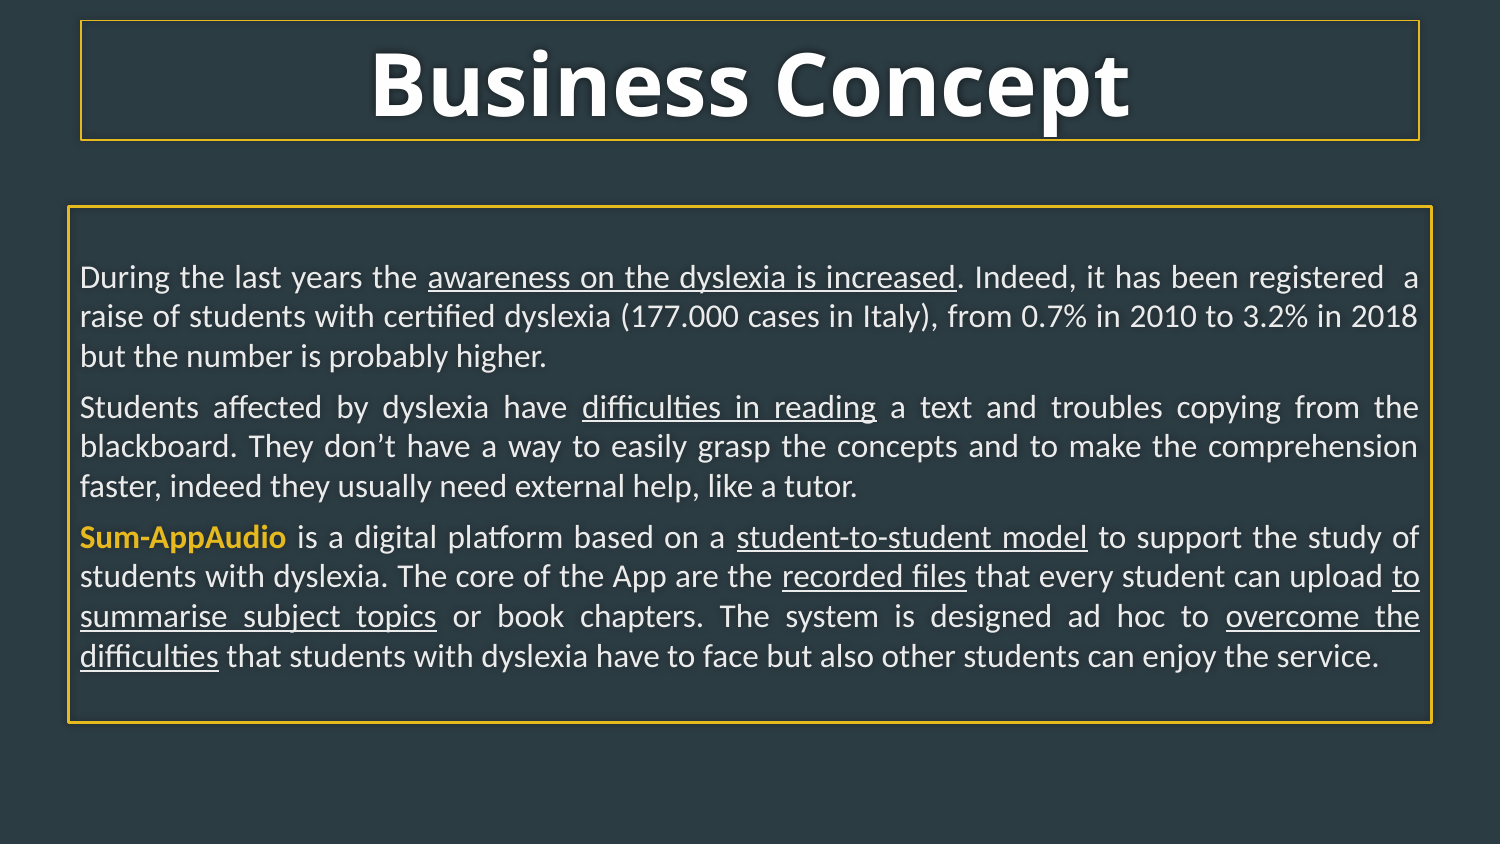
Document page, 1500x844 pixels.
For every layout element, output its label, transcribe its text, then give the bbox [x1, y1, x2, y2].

title Business Concept [81, 20, 1419, 140]
list During the last years the awareness on the dyslexia is increased. Indeed, it has been registered a raise of students with certified dyslexia (177.000 cases in Italy), from 0.7% in 2010 to 3.2% in 2018 but the number is probably higher. Students affected by dyslexia have difficulties in reading a text and troubles copying from the blackboard. They don’t have a way to easily grasp the concepts and to make the comprehension faster, indeed they usually need external help, like a tutor. Sum-AppAudio is a digital platform based on a student-to-student model to support the study of students with dyslexia. The core of the App are the recorded files that every student can upload to summarise subject topics or book chapters. The system is designed ad hoc to overcome the difficulties that students with dyslexia have to face but also other students can enjoy the service. [68, 206, 1432, 723]
